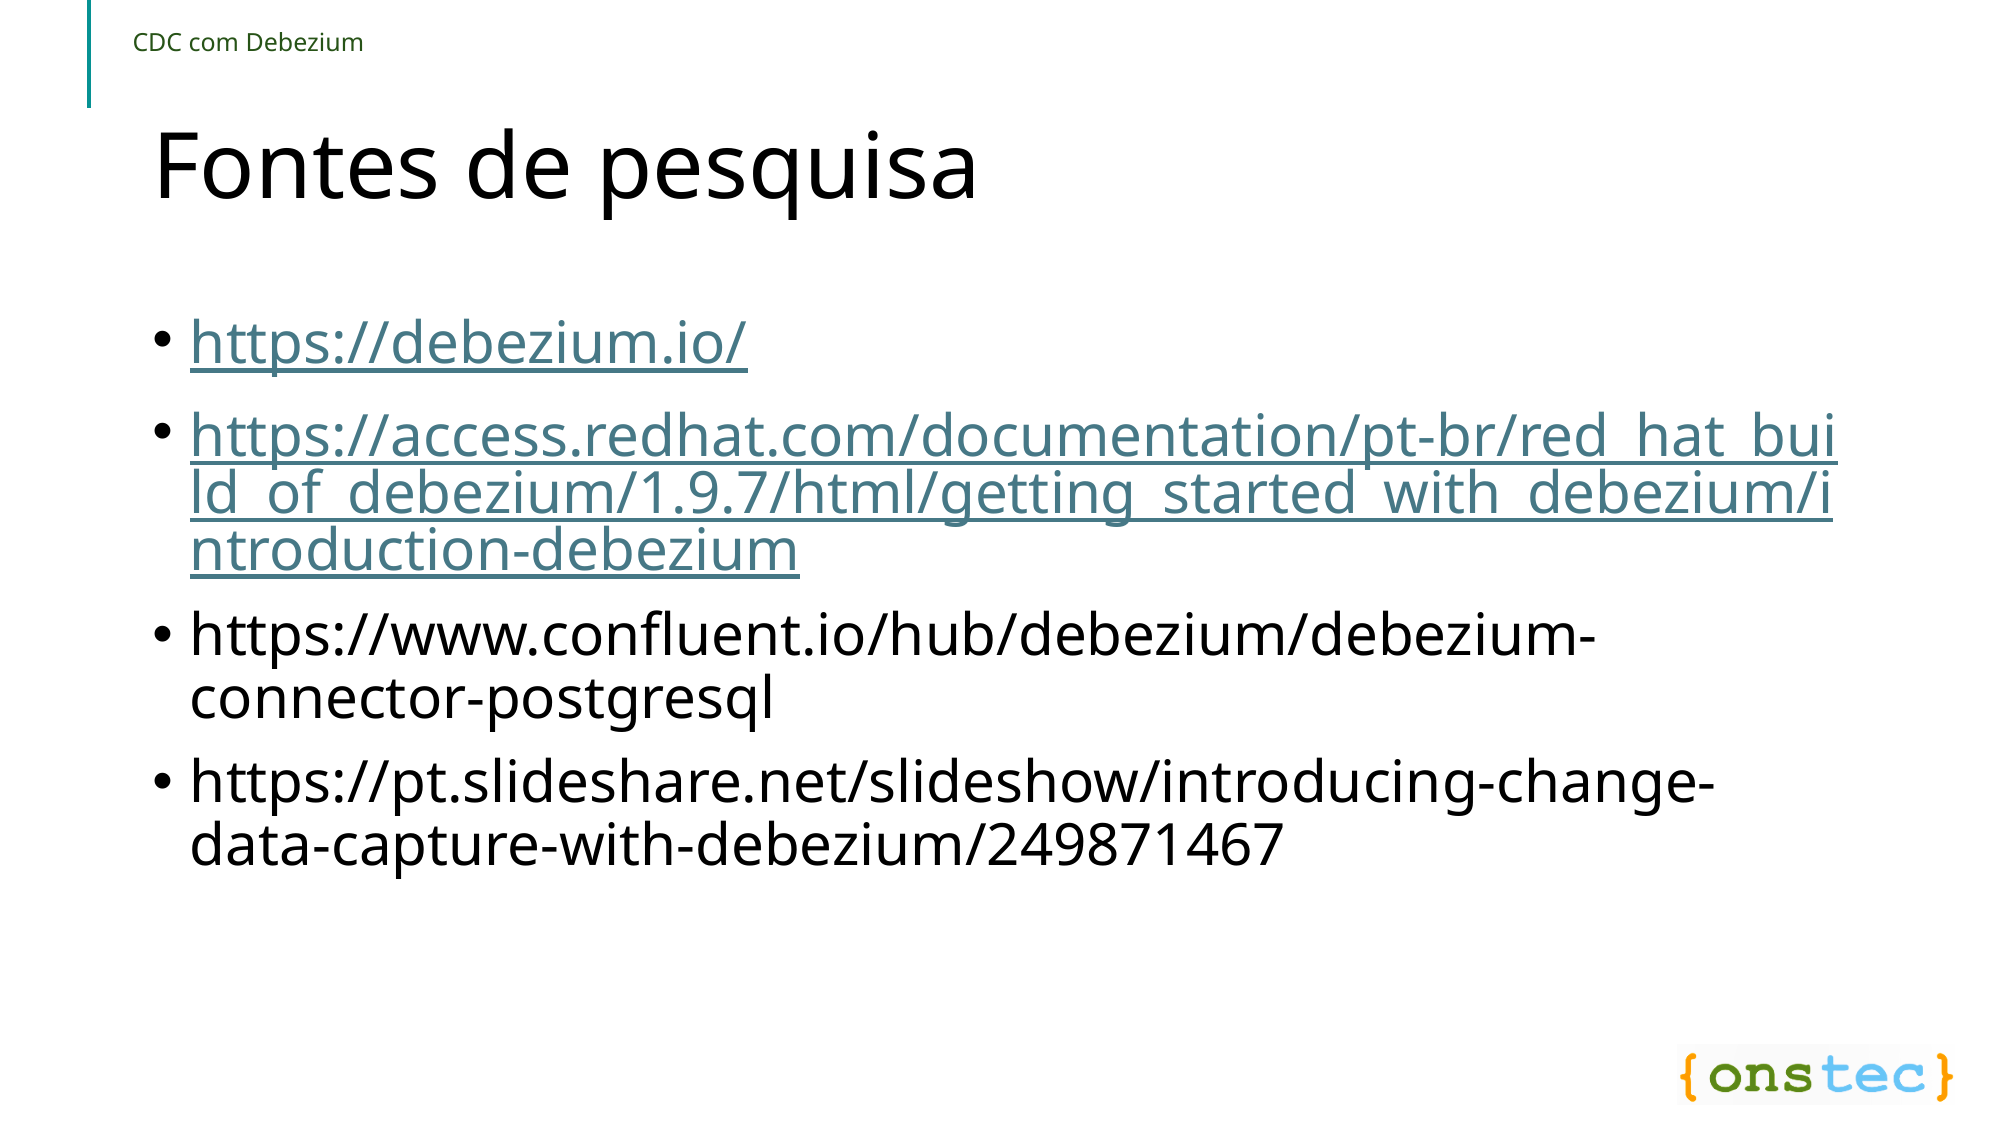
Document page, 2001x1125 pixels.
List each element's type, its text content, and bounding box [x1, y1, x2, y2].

picture [87, 0, 91, 108]
list https://debezium.io/ https://access.redhat.com/documentation/pt-br/red_hat_build_of_debezium/1.9.7/html/getting_started_with_debezium/introduction-debezium https://www.confluent.io/hub/debezium/debezium-connector-postgresql https://pt.slideshare.net/slideshow/introducing-change-data-capture-with-debezium/249871467 [137, 299, 1863, 1014]
title Fontes de pesquisa [137, 59, 1863, 278]
